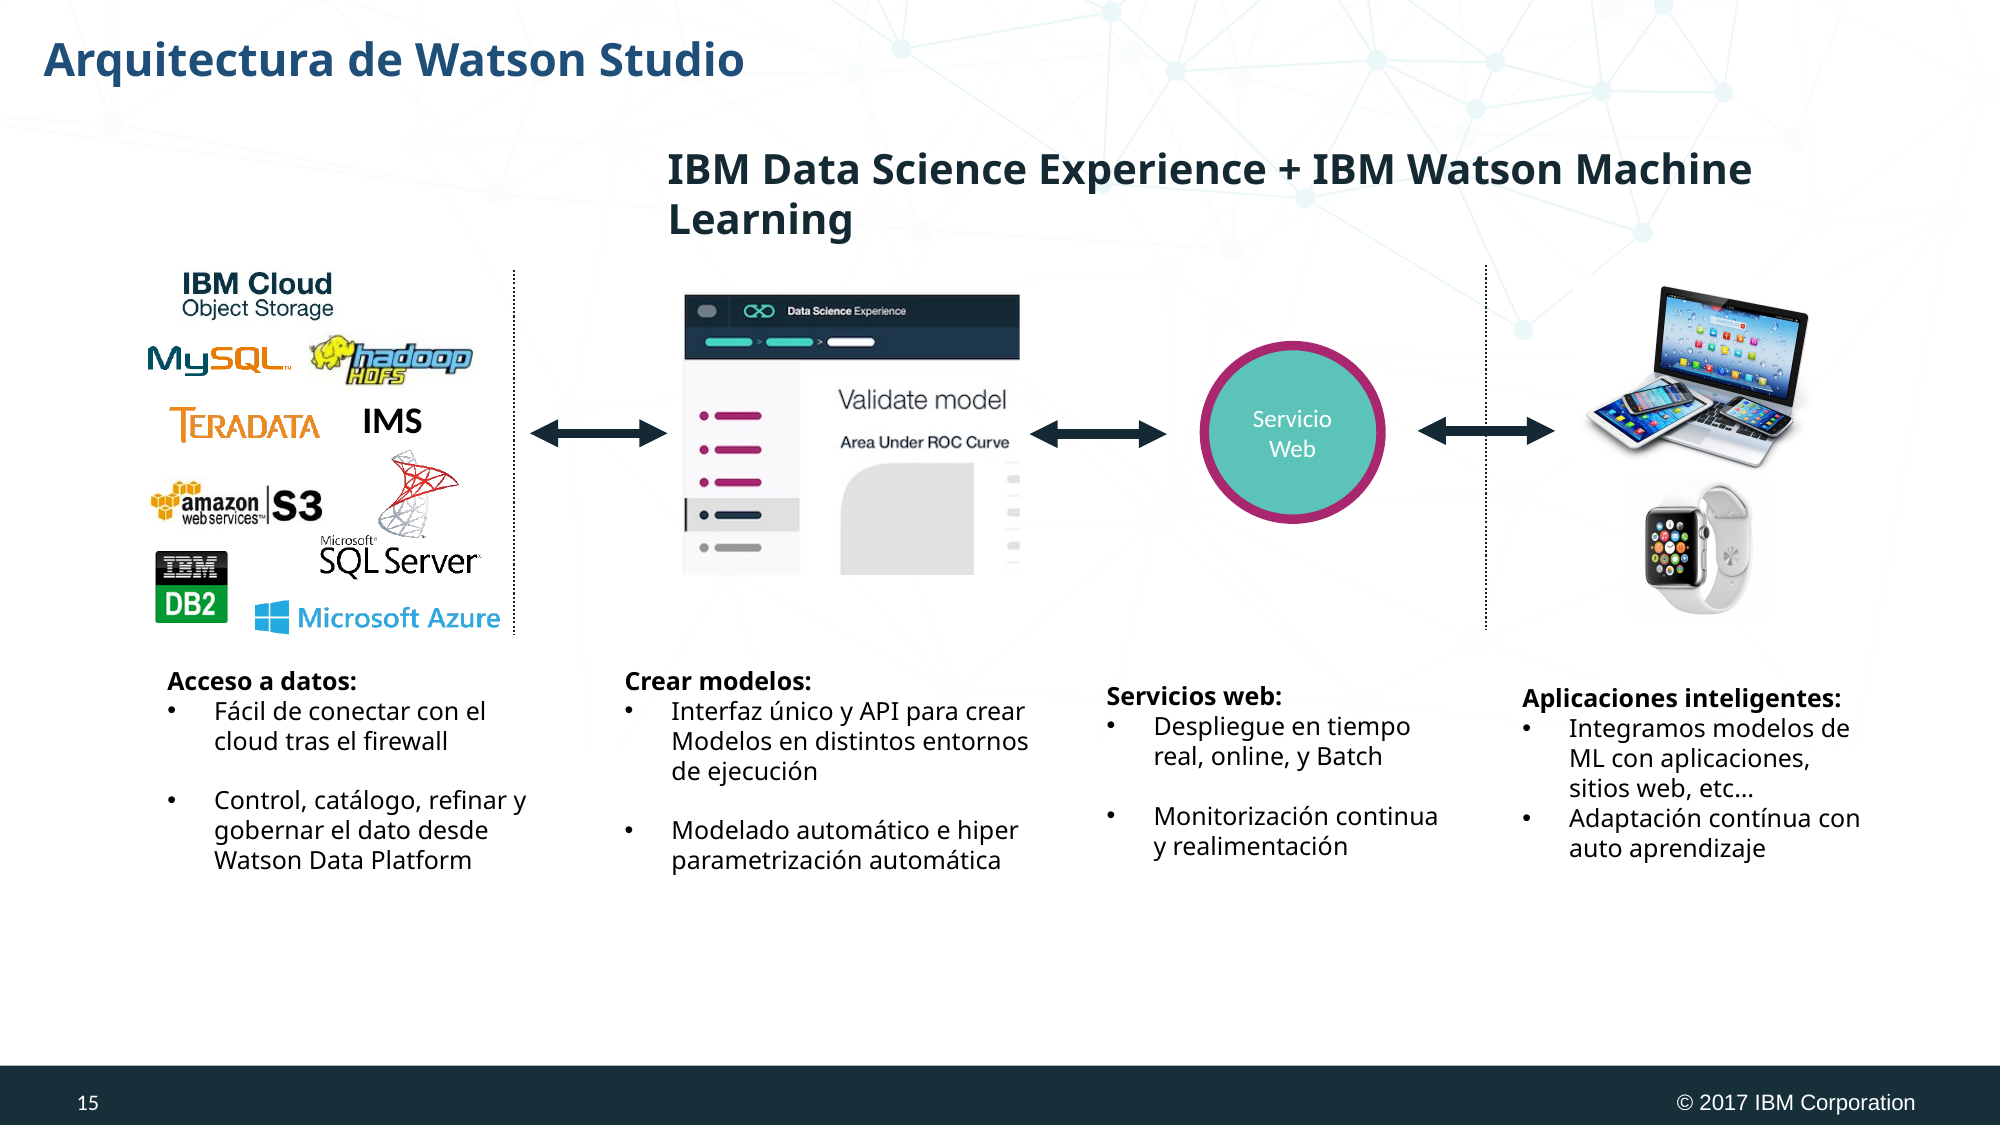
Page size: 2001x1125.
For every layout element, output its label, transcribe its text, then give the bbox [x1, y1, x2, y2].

picture [168, 405, 320, 444]
picture [1573, 275, 1824, 619]
text_box Crear modelos: Interfaz único y API para crear Modelos en distintos entornos de ejecución Modelado automático e hiper parametrización automática [609, 657, 1049, 883]
text_box Servicios web: Despliegue en tiempo real, online, y Batch Monitorización continua y realimentación [1091, 672, 1464, 868]
picture [176, 268, 339, 324]
picture [308, 331, 474, 391]
text_box IMS [337, 391, 448, 448]
picture [249, 595, 505, 638]
text_box IBM Data Science Experience + IBM Watson Machine Learning [652, 135, 1939, 250]
picture [157, 346, 173, 363]
picture [682, 292, 1020, 575]
title Arquitectura de Watson Studio [28, 28, 1971, 112]
picture [152, 549, 230, 626]
text_box Servicio Web [1203, 345, 1382, 520]
text_box Acceso a datos: Fácil de conectar con el cloud tras el firewall Control, catálogo, refinar y gobernar el dato desde Watson Data Platform [152, 657, 546, 883]
picture [148, 346, 291, 376]
picture [146, 448, 482, 581]
text_box Aplicaciones inteligentes: Integramos modelos de ML con aplicaciones, sitios web, etc… Adaptación contínua con auto aprendizaje [1507, 675, 1879, 871]
